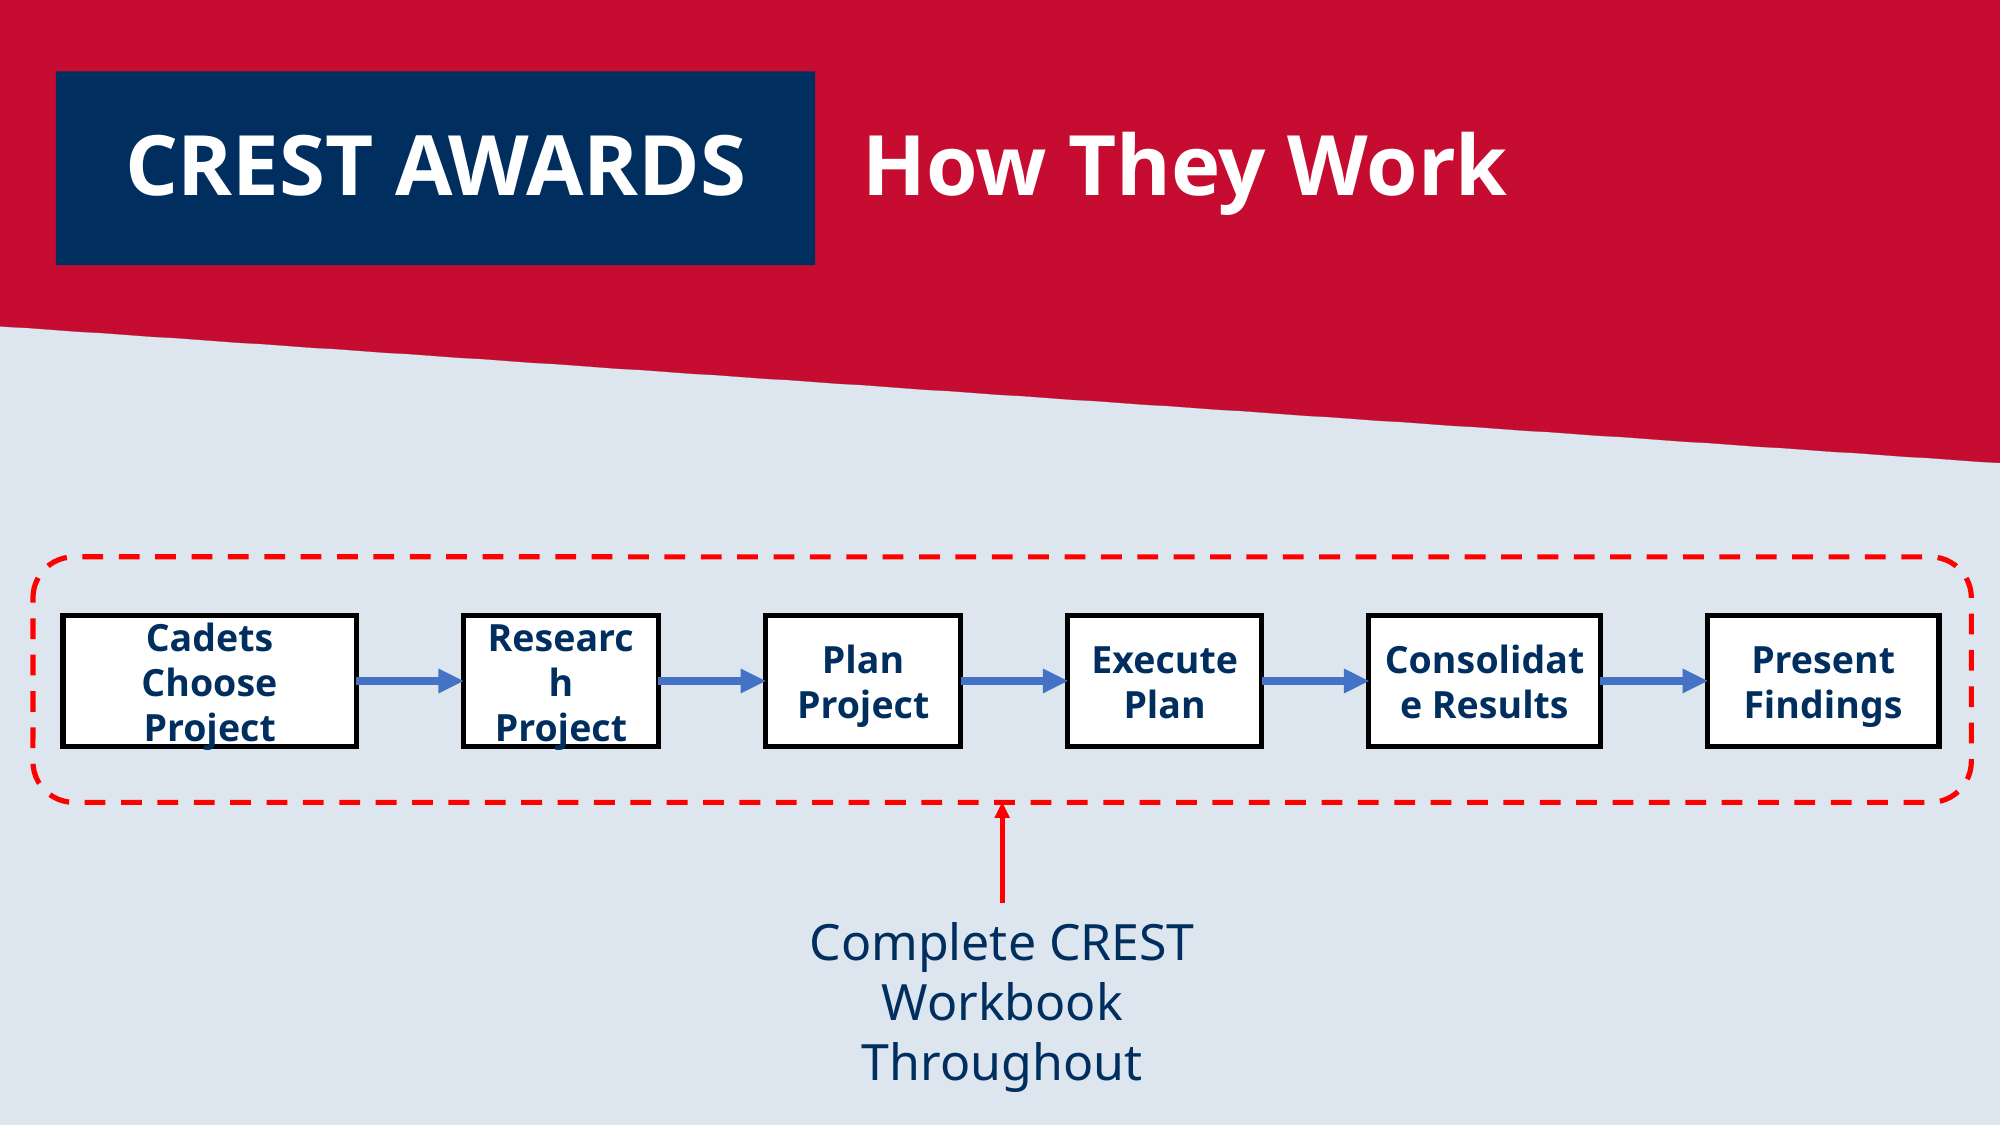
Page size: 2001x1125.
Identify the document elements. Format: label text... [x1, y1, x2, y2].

picture [0, 0, 2000, 463]
text_box [31, 555, 1973, 804]
text_box CREST AWARDS [55, 71, 816, 266]
text_box Complete CREST Workbook Throughout [778, 903, 1226, 1098]
text_box How They Work [847, 71, 1858, 266]
